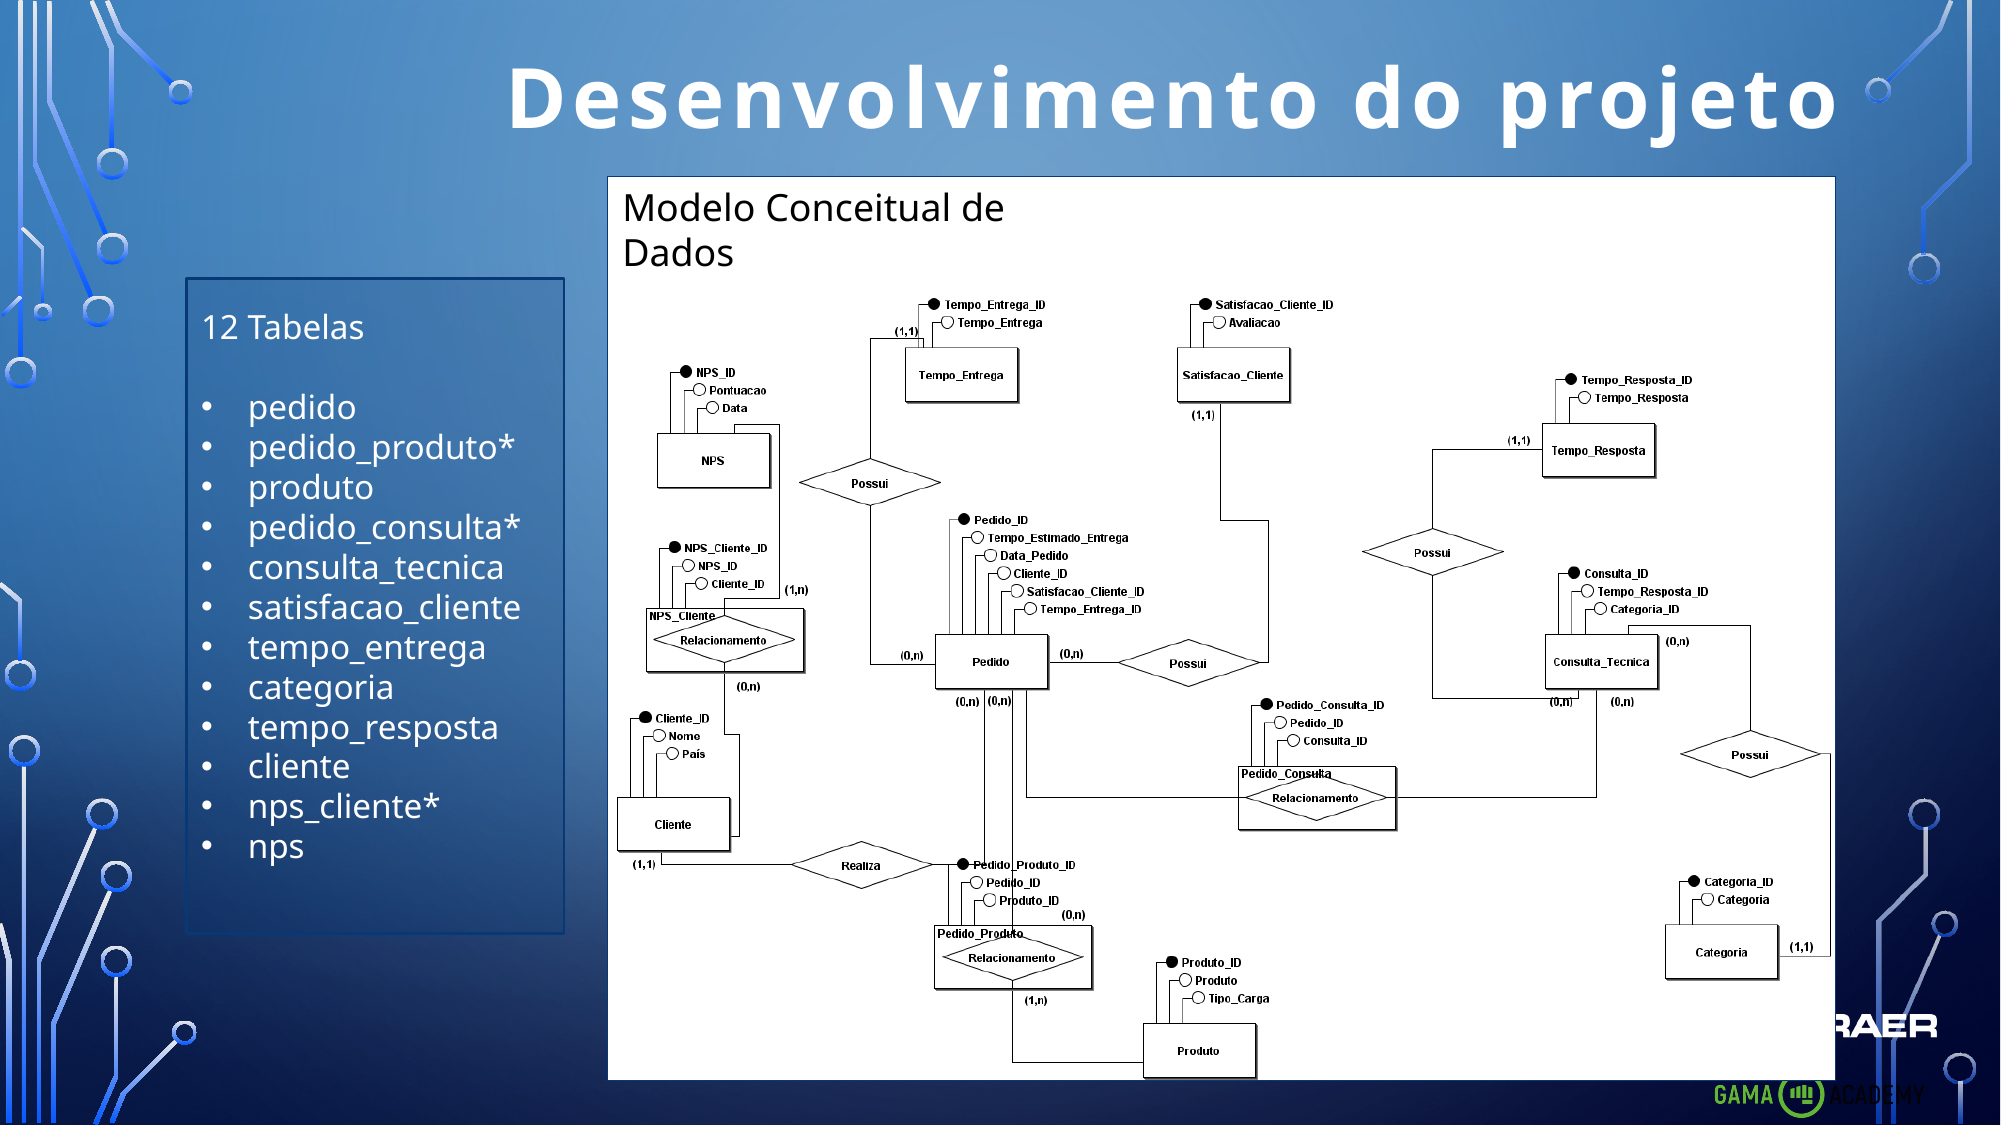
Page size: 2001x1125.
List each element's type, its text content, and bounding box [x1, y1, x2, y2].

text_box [607, 176, 1836, 1081]
text_box 12 Tabelas pedido pedido_produto* produto pedido_consulta* consulta_tecnica satisfacao_cliente tempo_entrega categoria tempo_resposta cliente nps_cliente* nps [185, 277, 565, 935]
list Desenvolvimento do projeto [198, 17, 1855, 195]
picture [1680, 984, 1960, 1125]
